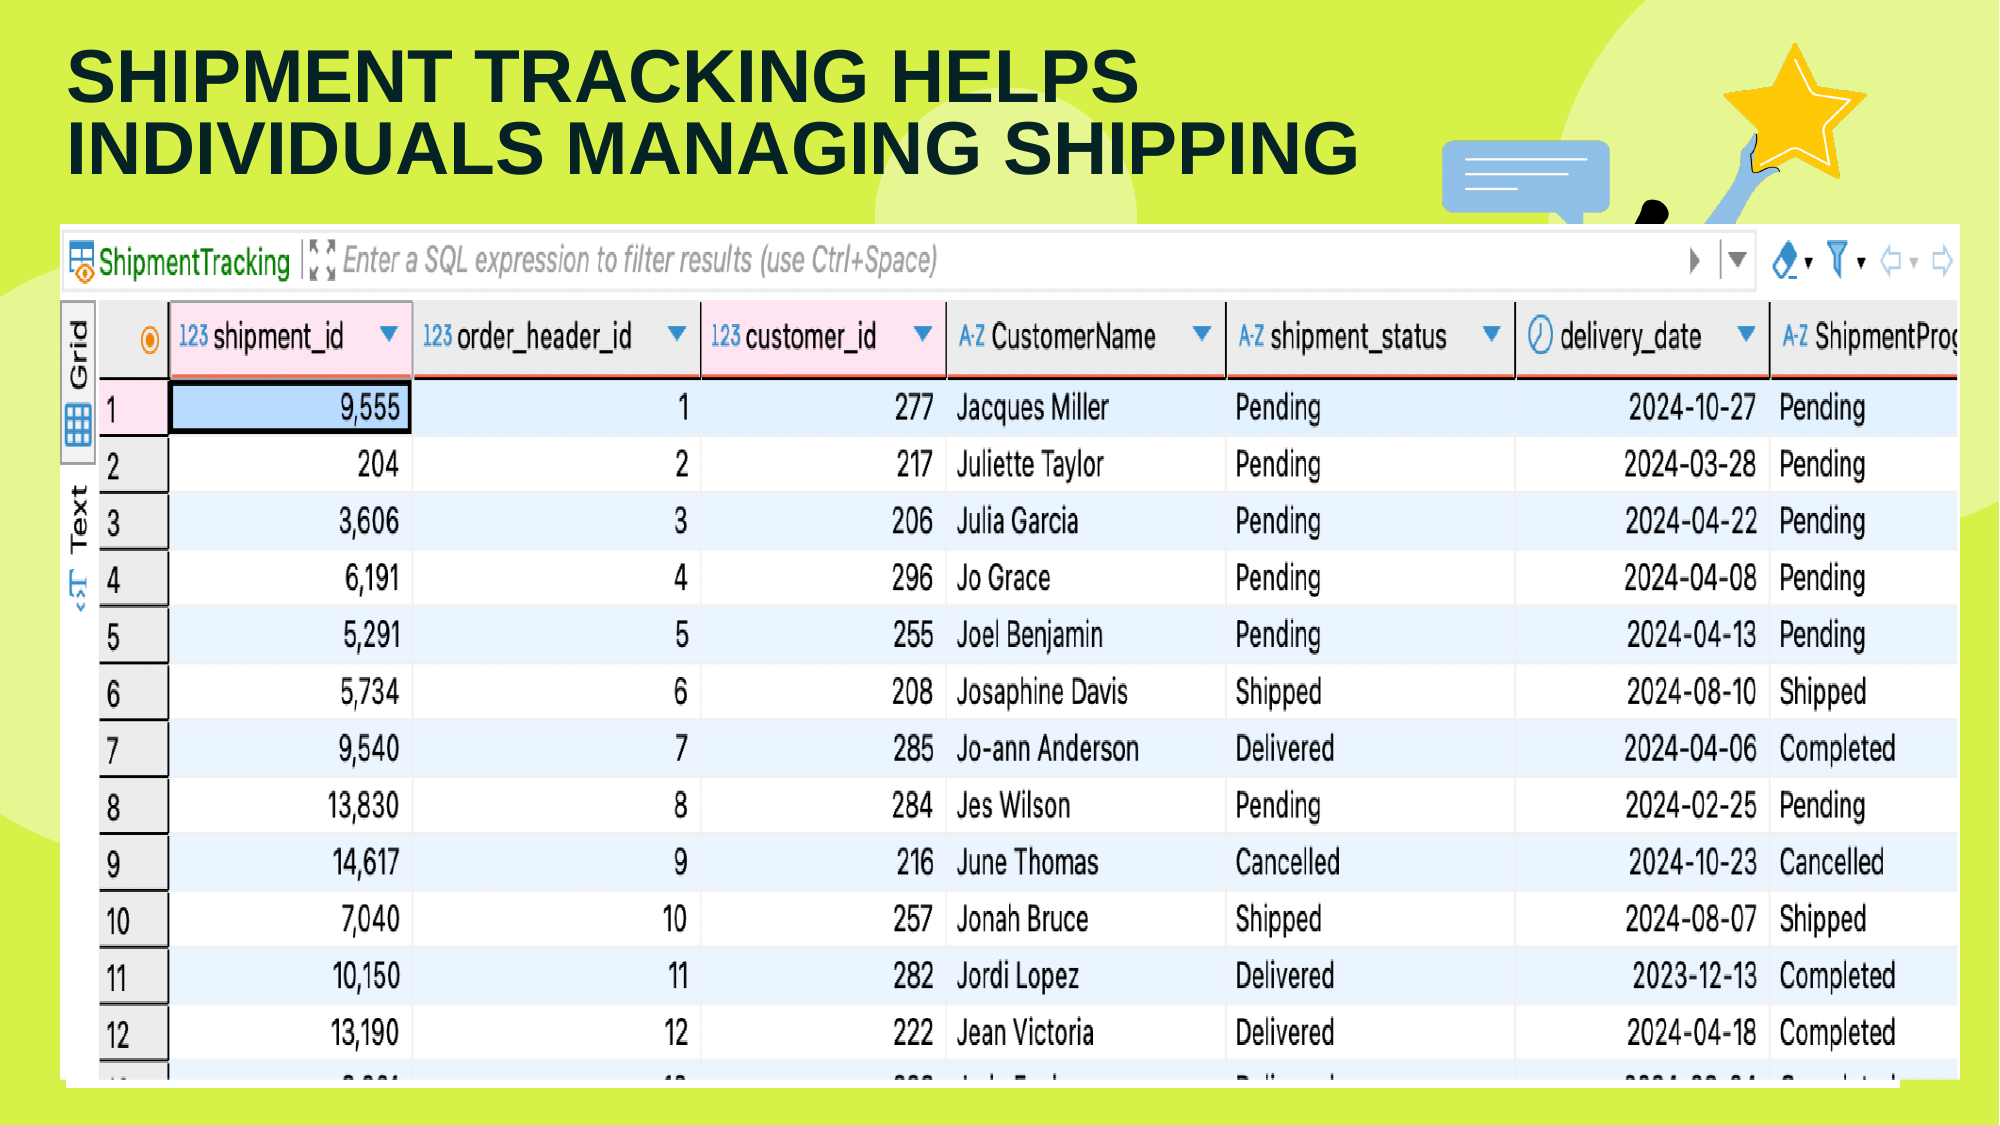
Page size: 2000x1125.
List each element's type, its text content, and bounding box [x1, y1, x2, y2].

picture [59, 24, 1960, 1088]
title SHIPMENT TRACKING HELPS INDIVIDUALS MANAGING SHIPPING [66, 45, 1429, 196]
